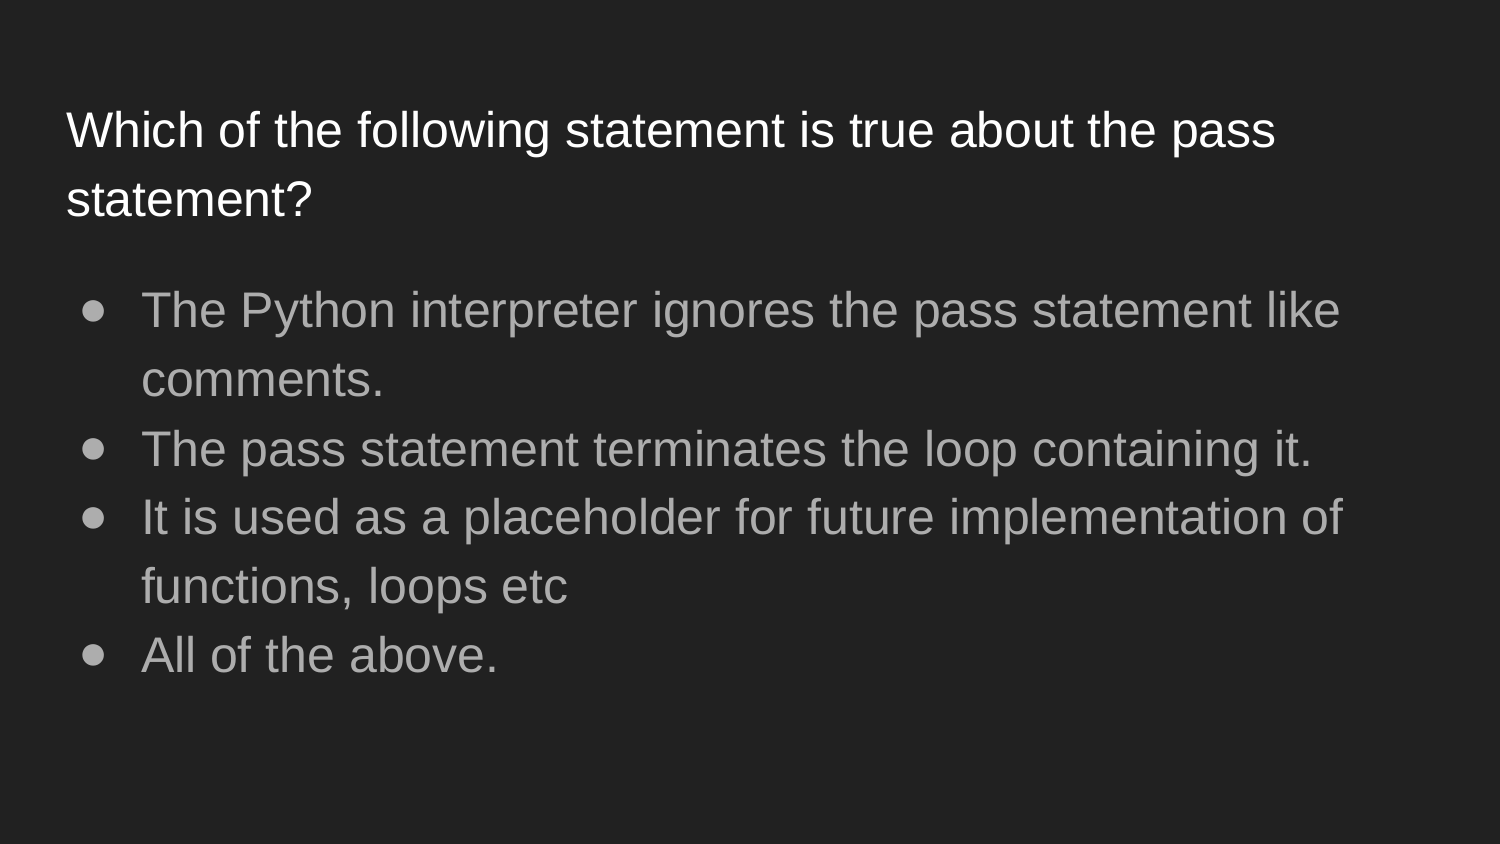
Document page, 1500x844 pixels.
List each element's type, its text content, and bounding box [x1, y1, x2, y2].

title Which of the following statement is true about the pass statement? [51, 72, 1449, 253]
list The Python interpreter ignores the pass statement like comments. The pass statement terminates the loop containing it. It is used as a placeholder for future implementation of functions, loops etc All of the above. [51, 253, 1449, 844]
